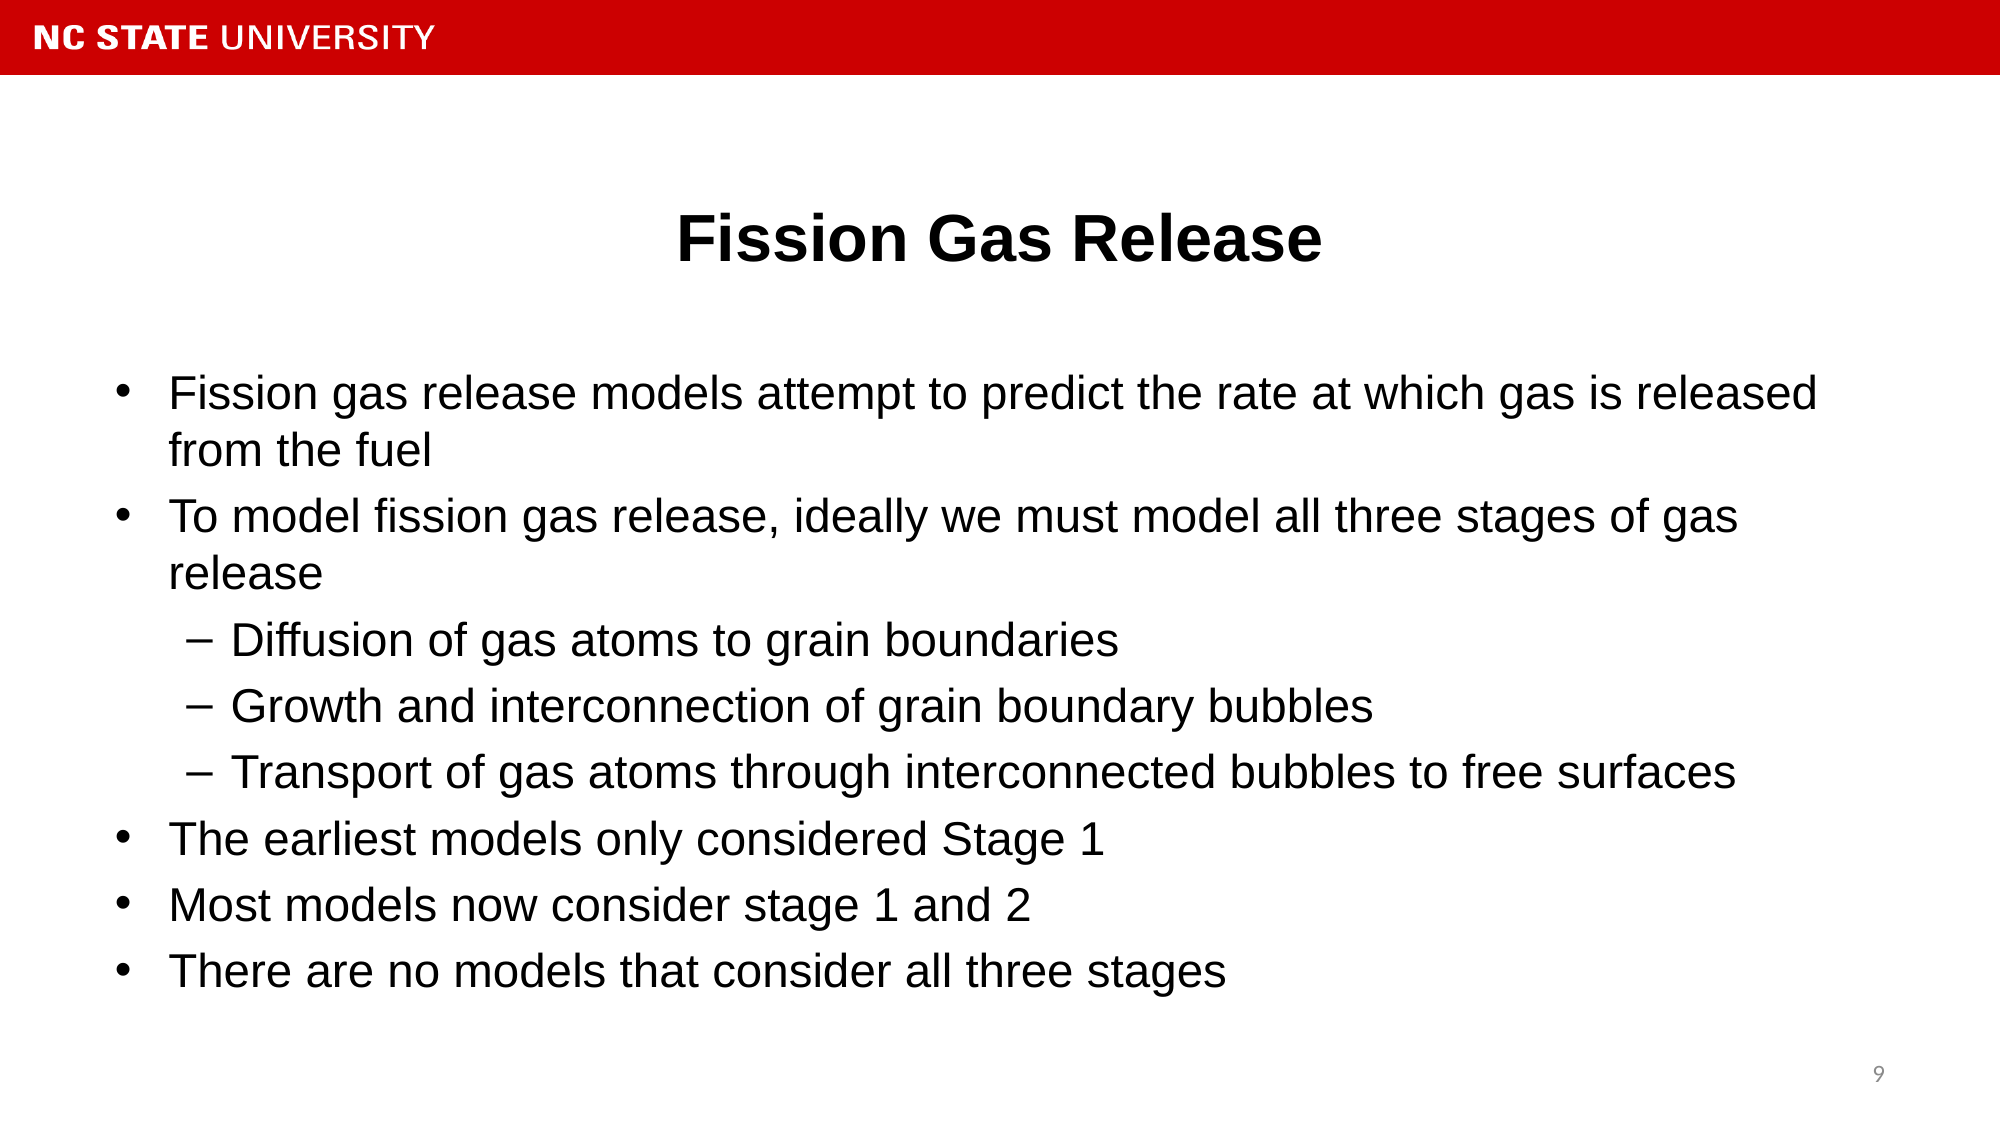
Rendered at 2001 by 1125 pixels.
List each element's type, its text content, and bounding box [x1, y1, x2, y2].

picture [0, 0, 2000, 75]
slide_number 9 [1433, 1042, 1900, 1103]
title Fission Gas Release [99, 147, 1900, 323]
list Fission gas release models attempt to predict the rate at which gas is released from the fuel To model fission gas release, ideally we must model all three stages of gas release Diffusion of gas atoms to grain boundaries Growth and interconnection of grain boundary bubbles Transport of gas atoms through interconnected bubbles to free surfaces The earliest models only considered Stage 1 Most models now consider stage 1 and 2 There are no models that consider all three stages [99, 354, 1900, 1005]
